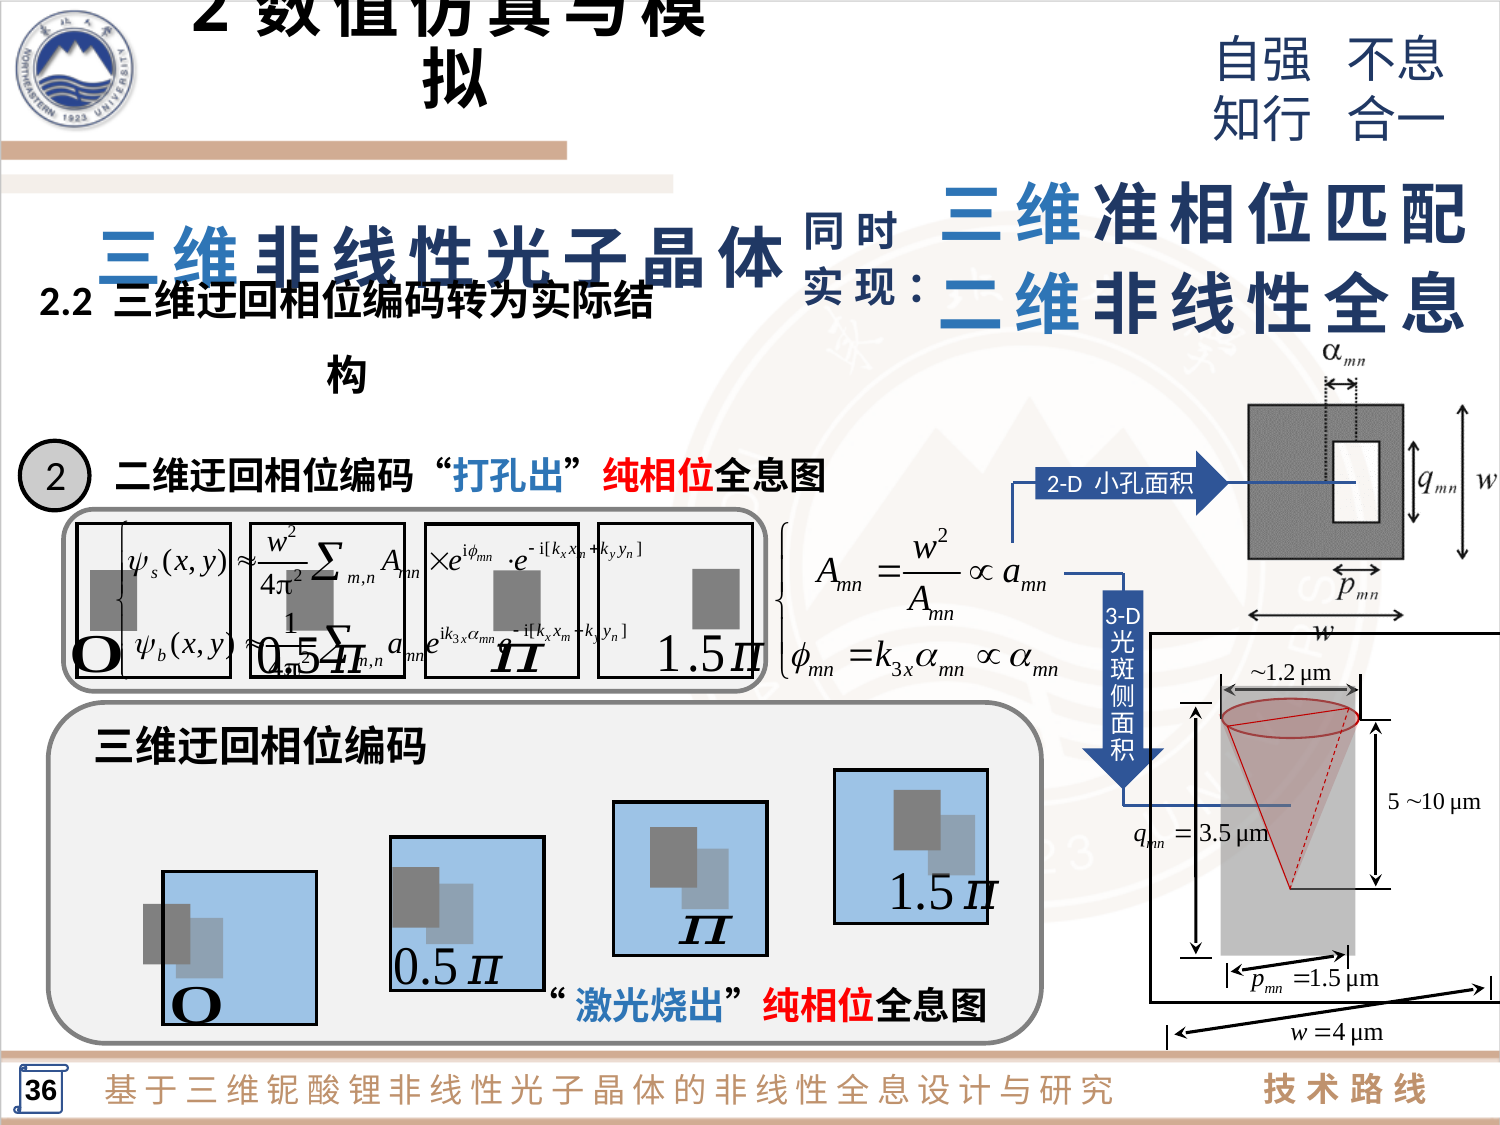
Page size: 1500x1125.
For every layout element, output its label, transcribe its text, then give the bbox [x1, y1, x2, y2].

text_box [1012, 453, 1357, 543]
text_box 2数值仿真与模拟 [142, 46, 767, 126]
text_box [766, 513, 1081, 688]
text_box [48, 702, 1042, 1044]
picture [0, 0, 1500, 1125]
text_box 二维迂回相位编码“打孔出”纯相位全息图 [94, 447, 848, 505]
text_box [17, 440, 94, 511]
text_box 2.2 三维迂回相位编码转为实际结构 [7, 348, 687, 407]
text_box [1227, 708, 1349, 890]
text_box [74, 174, 1494, 350]
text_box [1040, 573, 1291, 806]
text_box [1111, 806, 1486, 1083]
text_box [5, 1064, 77, 1114]
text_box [1129, 633, 1500, 1052]
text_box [63, 509, 771, 692]
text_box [109, 513, 653, 687]
text_box 技术路线 [1218, 1083, 1472, 1117]
